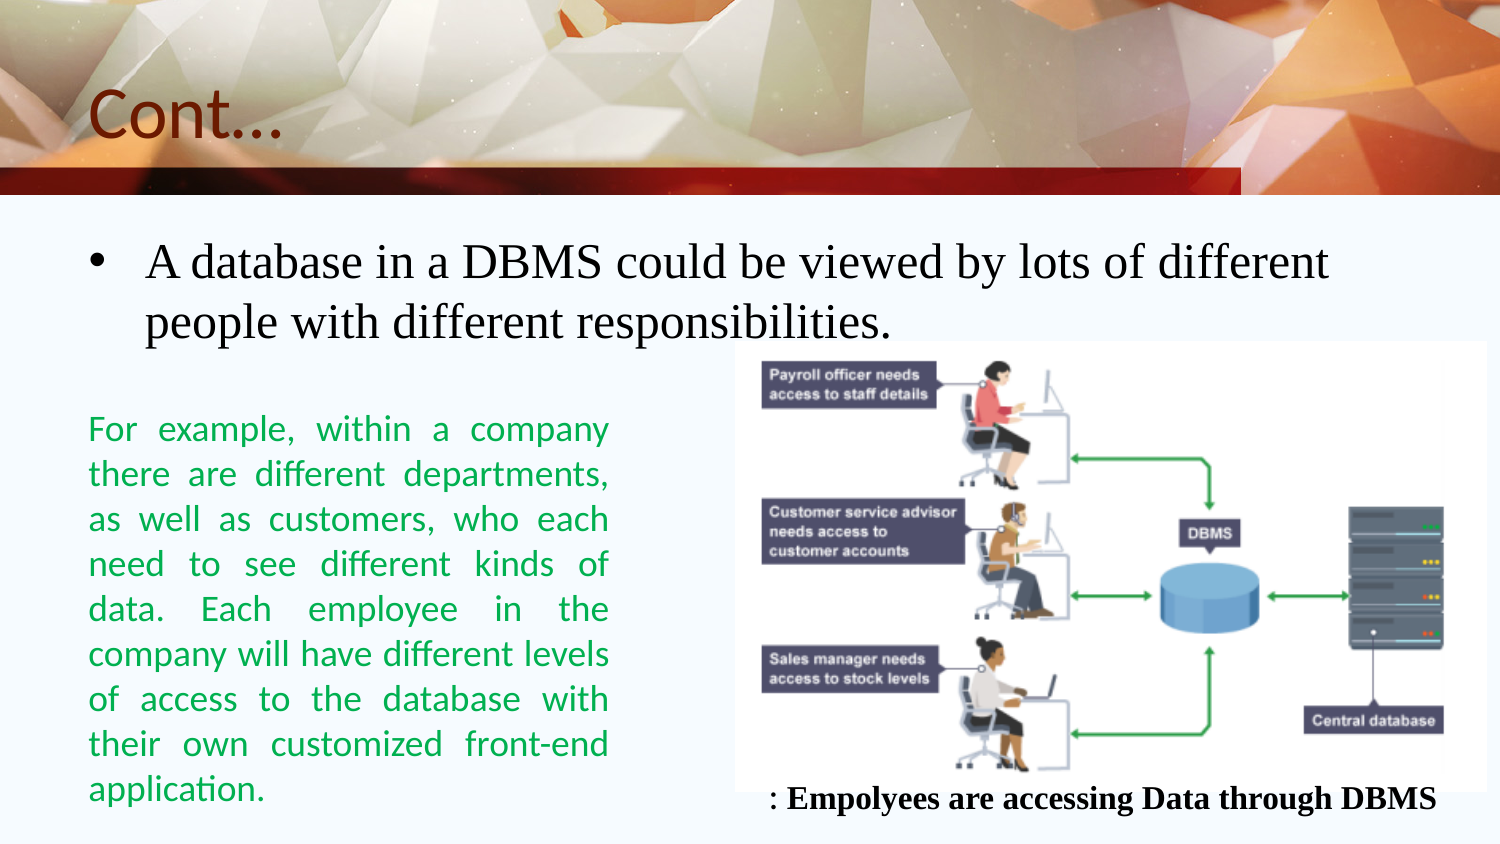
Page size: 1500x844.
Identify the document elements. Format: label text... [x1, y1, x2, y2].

list A database in a DBMS could be viewed by lots of different people with different responsibilities. [73, 221, 1427, 798]
text_box : Empolyees are accessing Data through DBMS [753, 799, 1454, 825]
text_box For example, within a company there are different departments, as well as customers, who each need to see different kinds of data. Each employee in the company will have different levels of access to the database with their own customized front-end application. [73, 396, 625, 817]
title Cont… [73, 46, 1427, 172]
picture [0, 0, 1500, 844]
